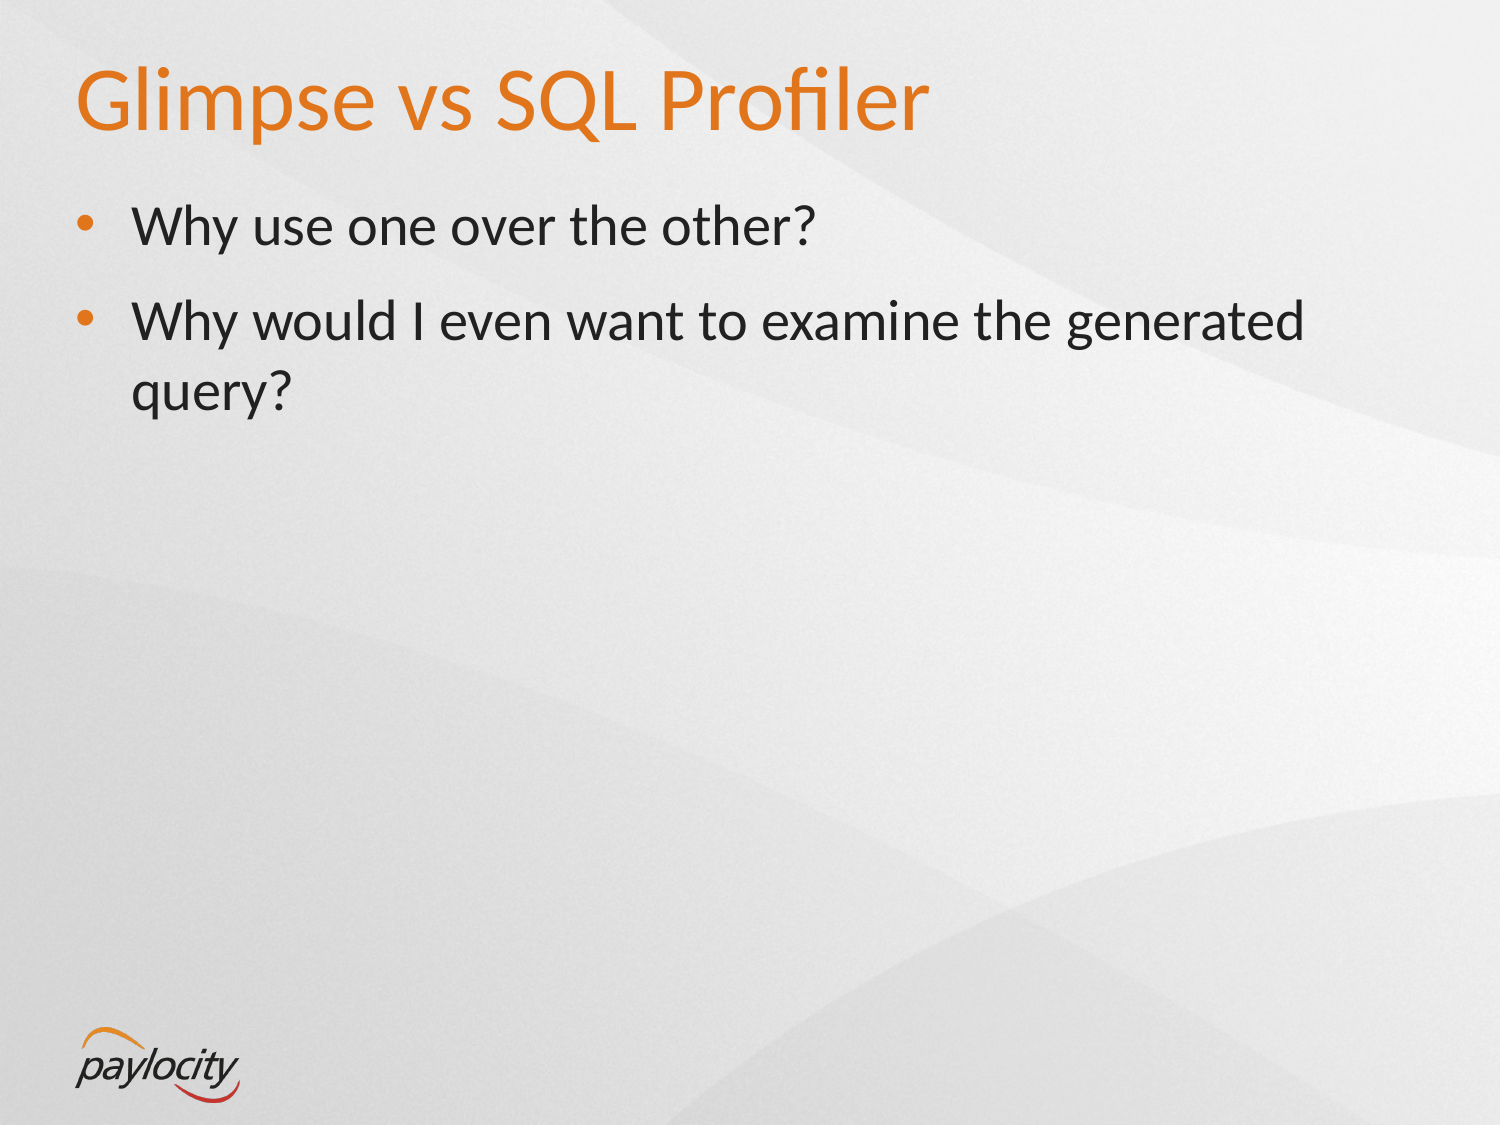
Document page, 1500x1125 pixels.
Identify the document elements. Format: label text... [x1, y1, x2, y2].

title Glimpse vs SQL Profiler [75, 37, 1425, 150]
picture [0, 0, 1500, 1125]
list Why use one over the other? Why would I even want to examine the generated query? [75, 187, 1425, 1013]
